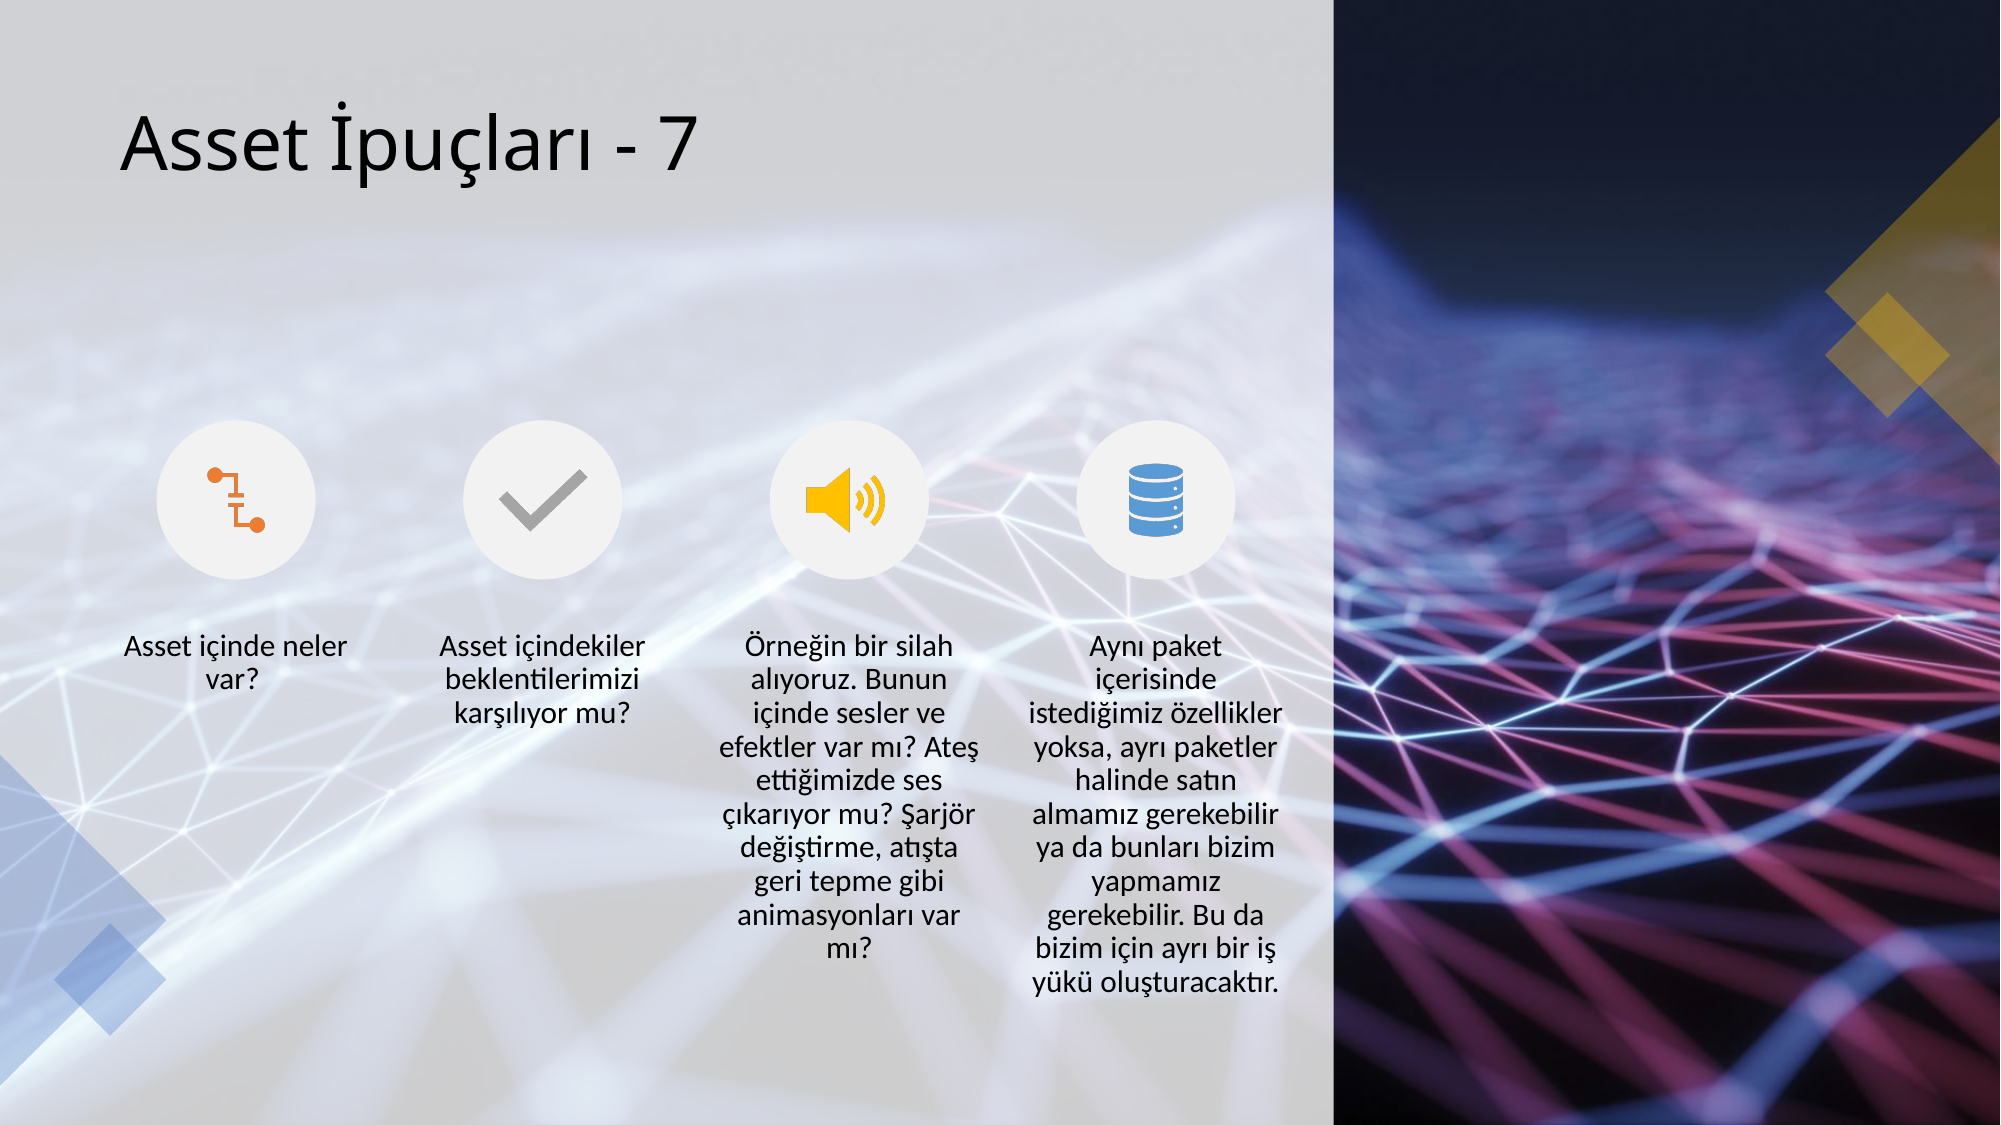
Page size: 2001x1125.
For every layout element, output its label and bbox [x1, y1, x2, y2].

picture [0, 0, 2000, 1125]
text_box [1824, 116, 2000, 466]
list [105, 292, 1287, 1036]
